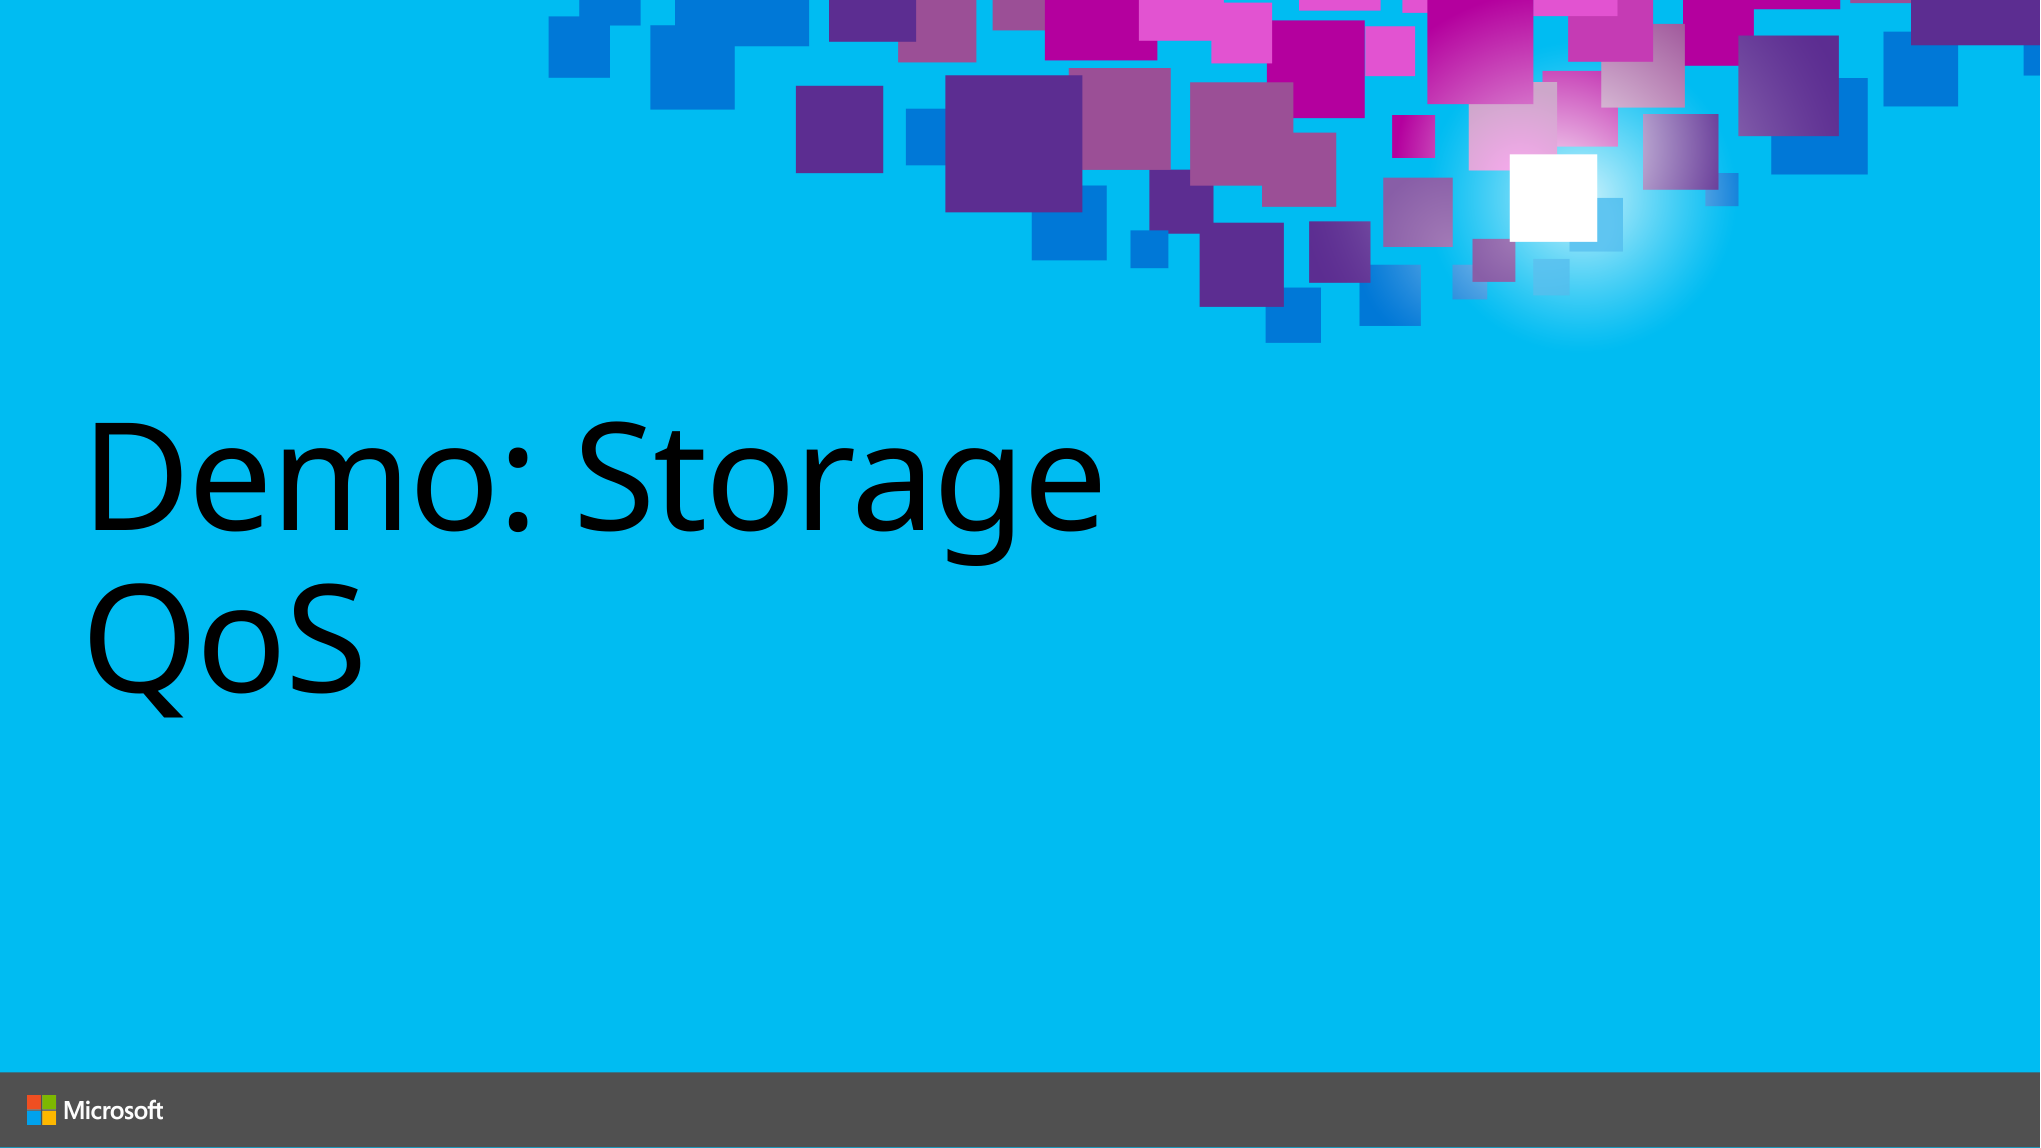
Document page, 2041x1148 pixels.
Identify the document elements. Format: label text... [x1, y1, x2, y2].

picture [907, 0, 1415, 342]
title Demo: Storage QoS [57, 386, 1408, 838]
picture [1393, 116, 1435, 157]
picture [1310, 222, 1420, 325]
picture [651, 0, 808, 108]
picture [27, 1095, 163, 1125]
picture [1384, 0, 1867, 331]
picture [1851, 0, 2040, 105]
picture [797, 86, 883, 172]
picture [1300, 0, 1380, 10]
picture [830, 0, 976, 62]
picture [550, 0, 640, 77]
